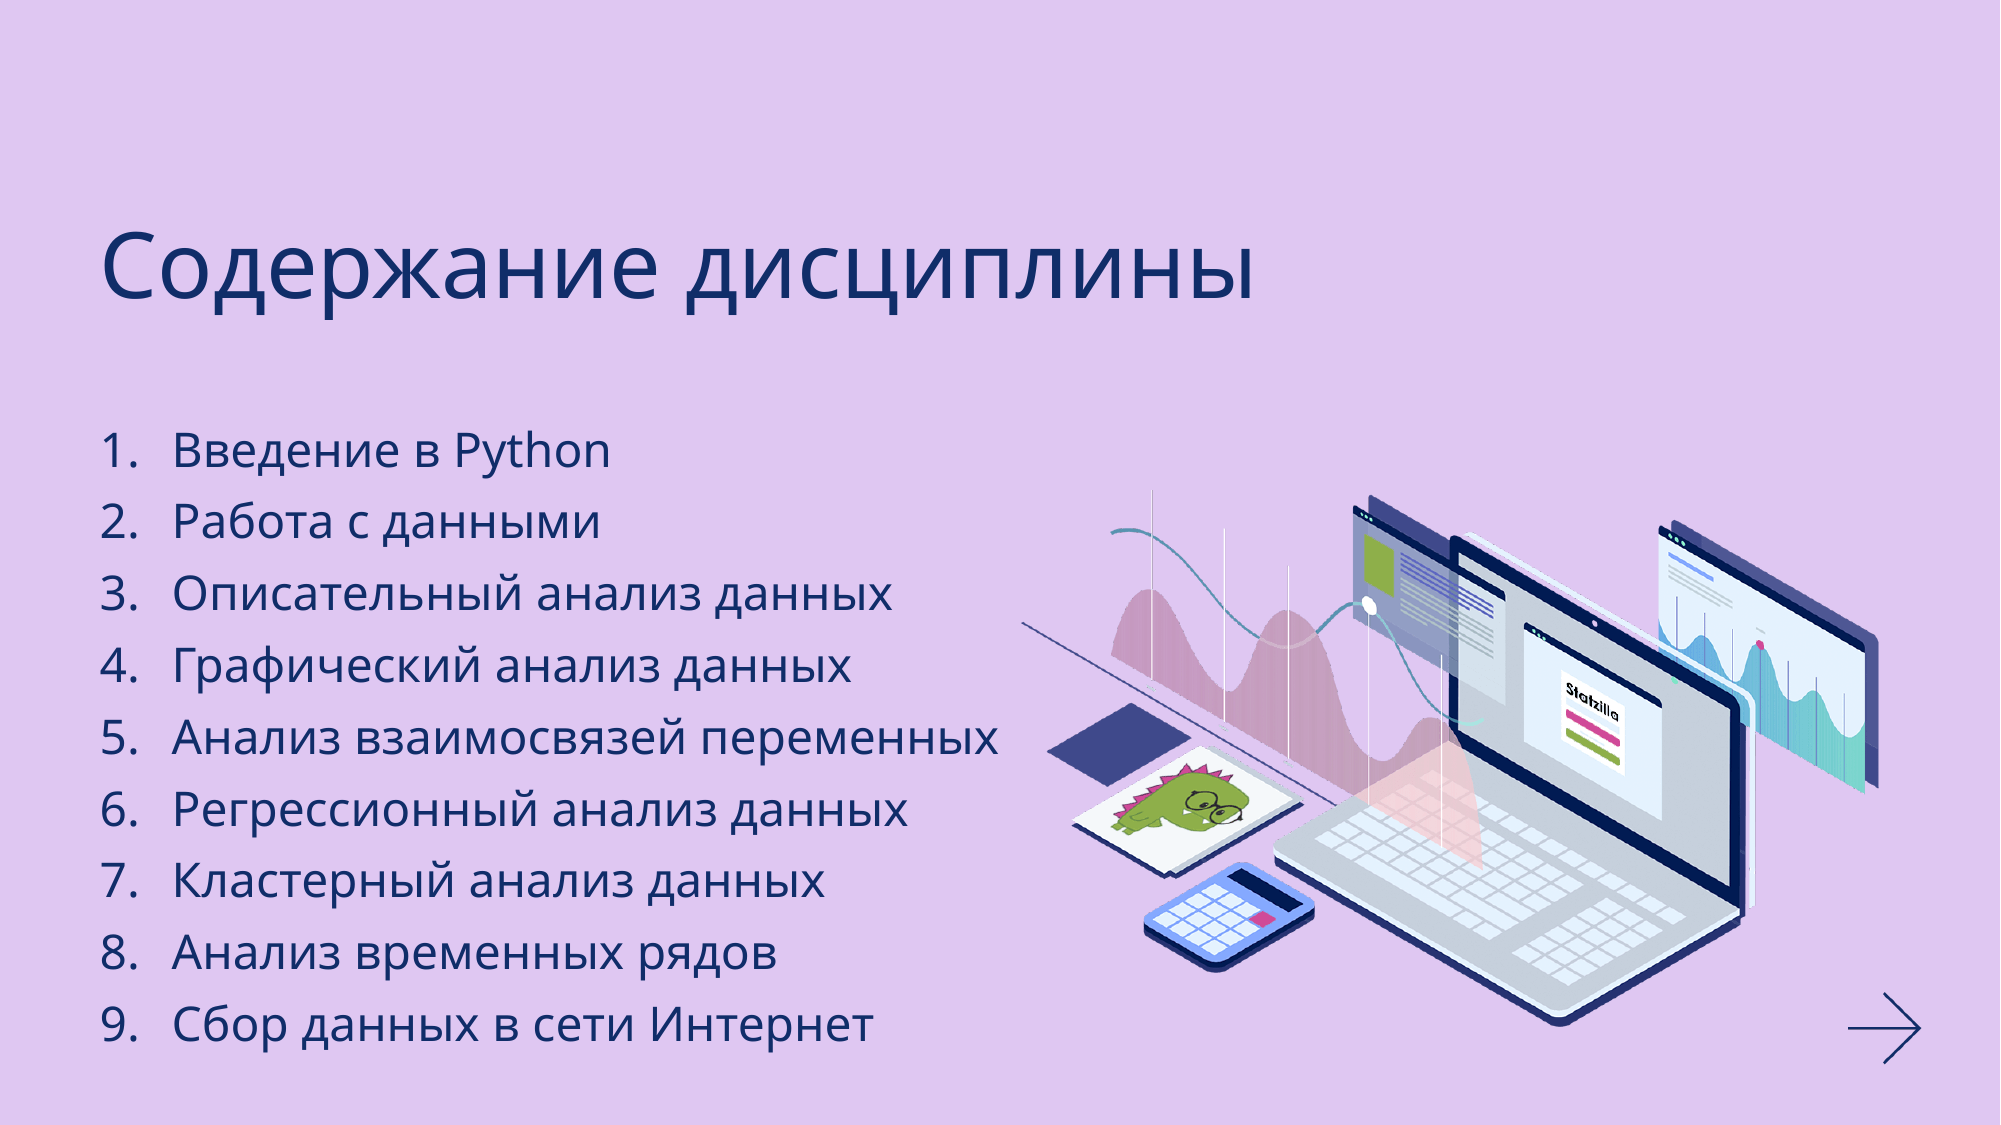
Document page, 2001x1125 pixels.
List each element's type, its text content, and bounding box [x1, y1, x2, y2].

title Содержание дисциплины [84, 160, 1922, 378]
list Введение в Python Работа с данными Описательный анализ данных Графический анализ данных Анализ взаимосвязей переменных Регрессионный анализ данных Кластерный анализ данных Анализ временных рядов Сбор данных в сети Интернет [84, 418, 1922, 1065]
picture [800, 490, 2000, 1038]
